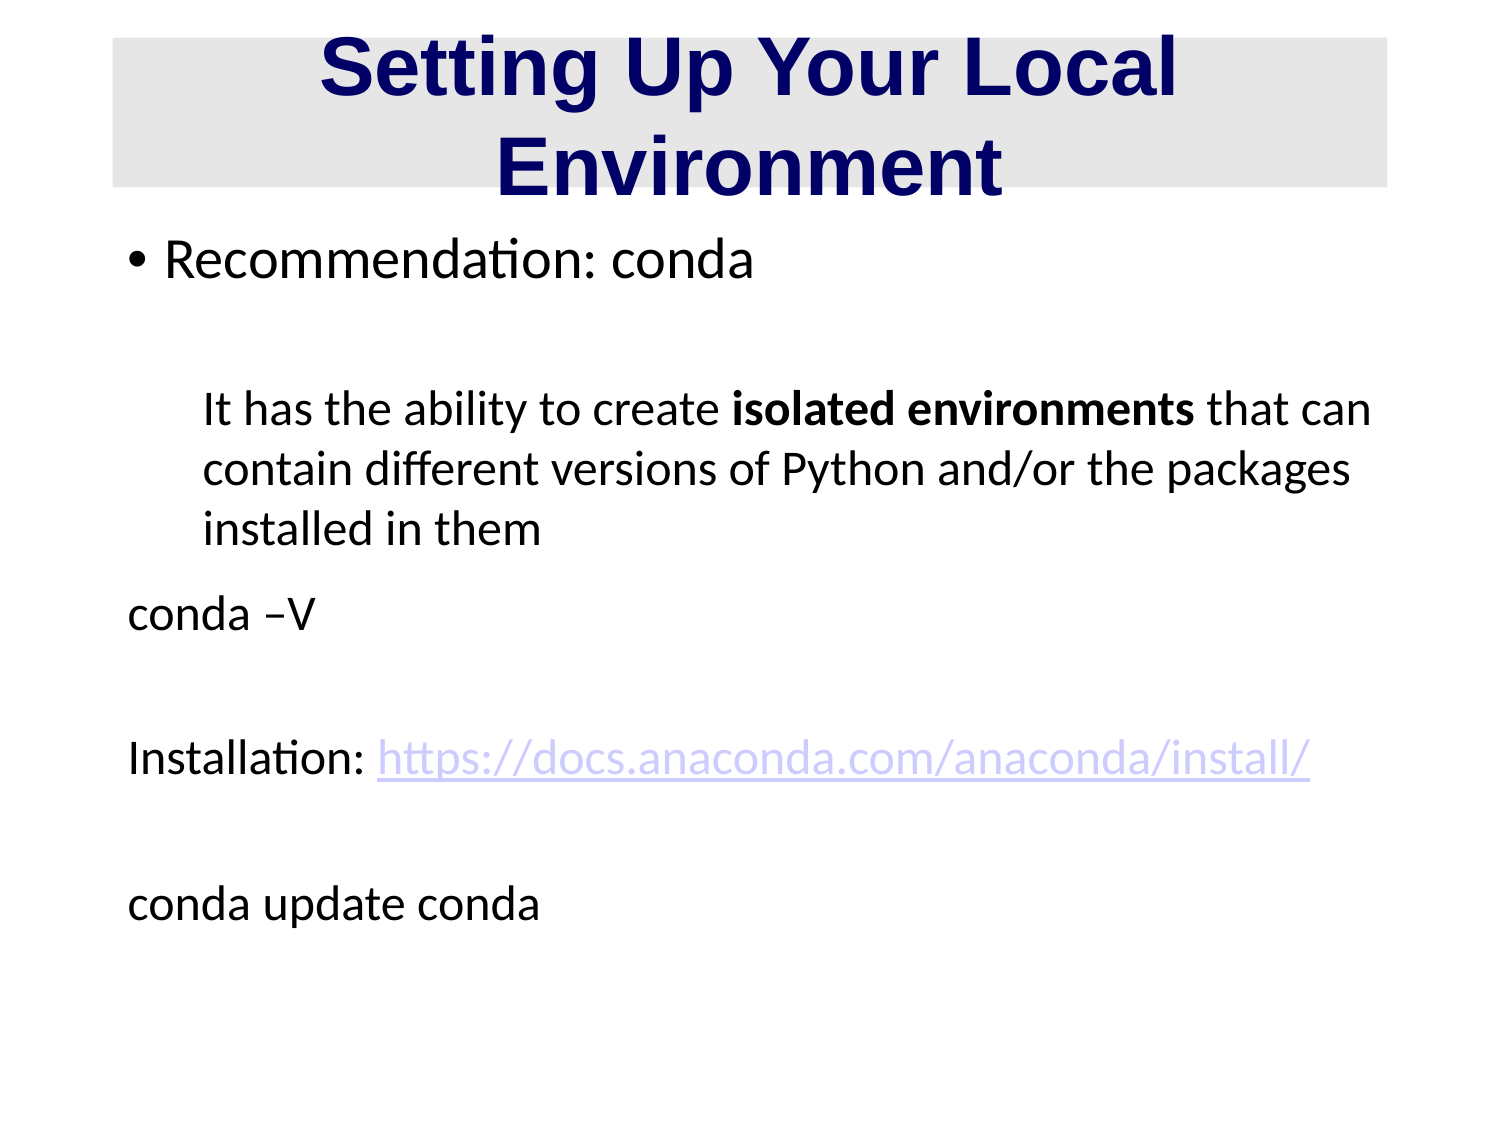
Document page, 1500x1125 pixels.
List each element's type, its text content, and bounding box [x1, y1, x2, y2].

title Setting Up Your Local Environment [112, 37, 1388, 188]
list • Recommendation: conda It has the ability to create isolated environments that can contain different versions of Python and/or the packages installed in them conda –V Installation: https://docs.anaconda.com/anaconda/install/ conda update conda [112, 212, 1388, 1088]
